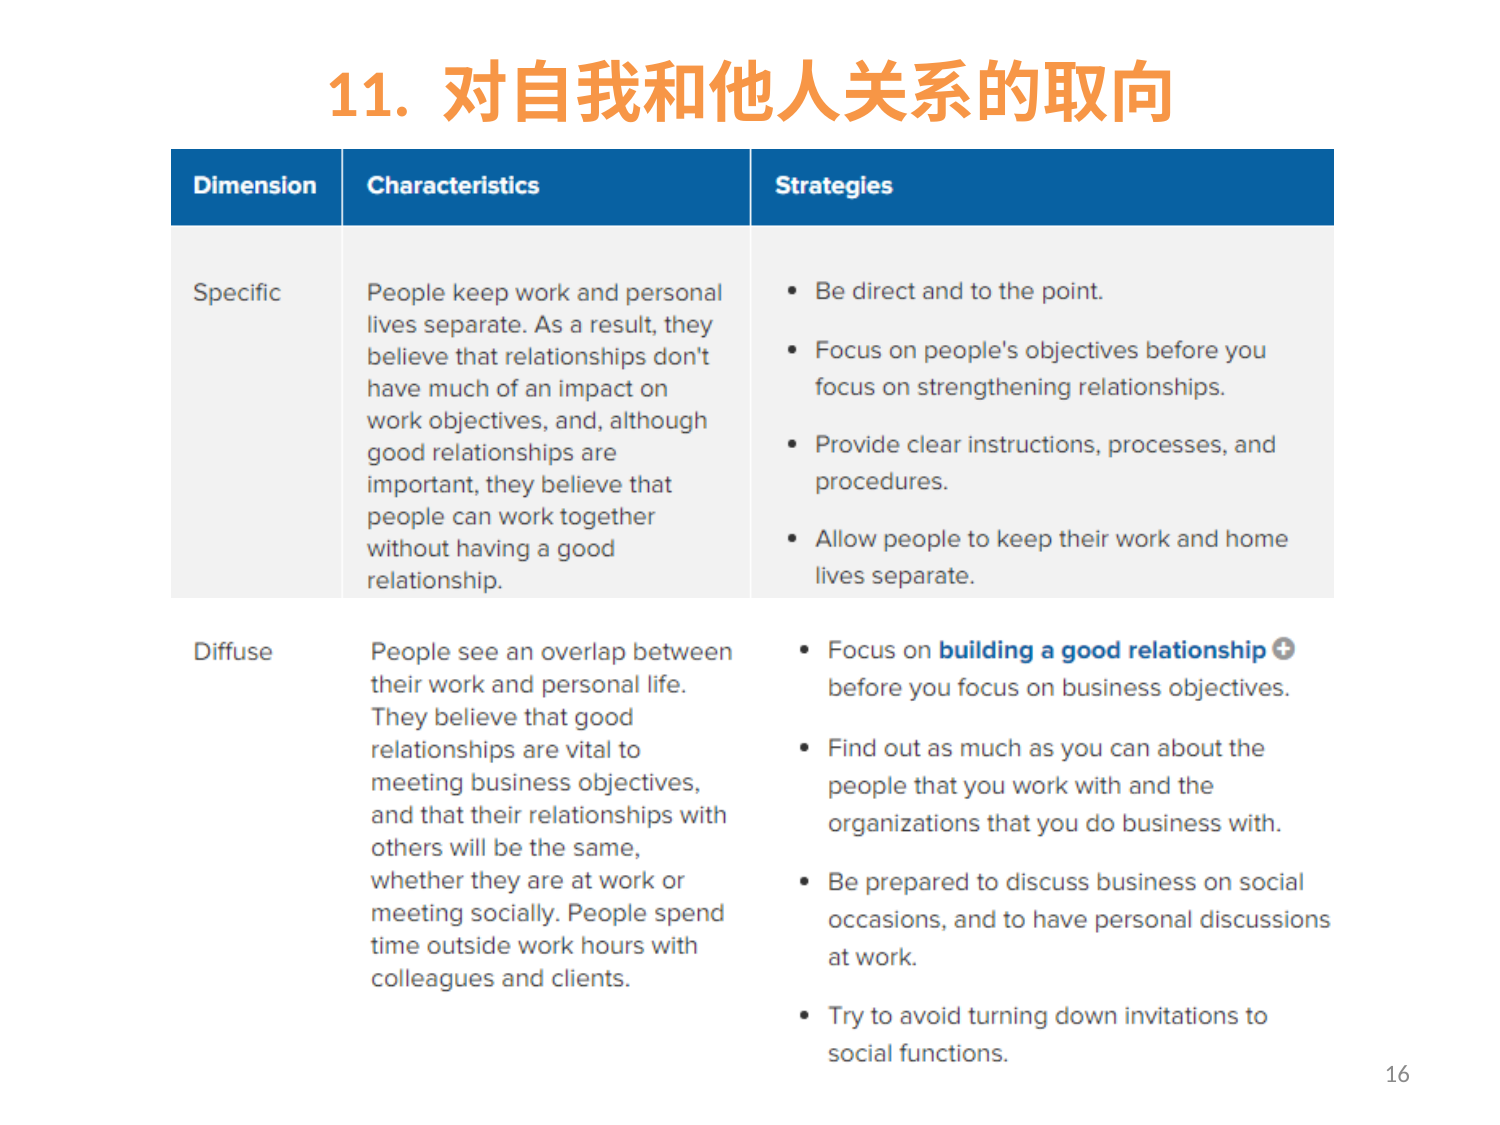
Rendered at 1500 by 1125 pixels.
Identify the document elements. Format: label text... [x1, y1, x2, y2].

slide_number 16 [1074, 1042, 1425, 1103]
picture [170, 621, 1335, 1083]
picture [170, 149, 1335, 599]
title 11. 对自我和他人关系的取向 [76, 19, 1425, 161]
